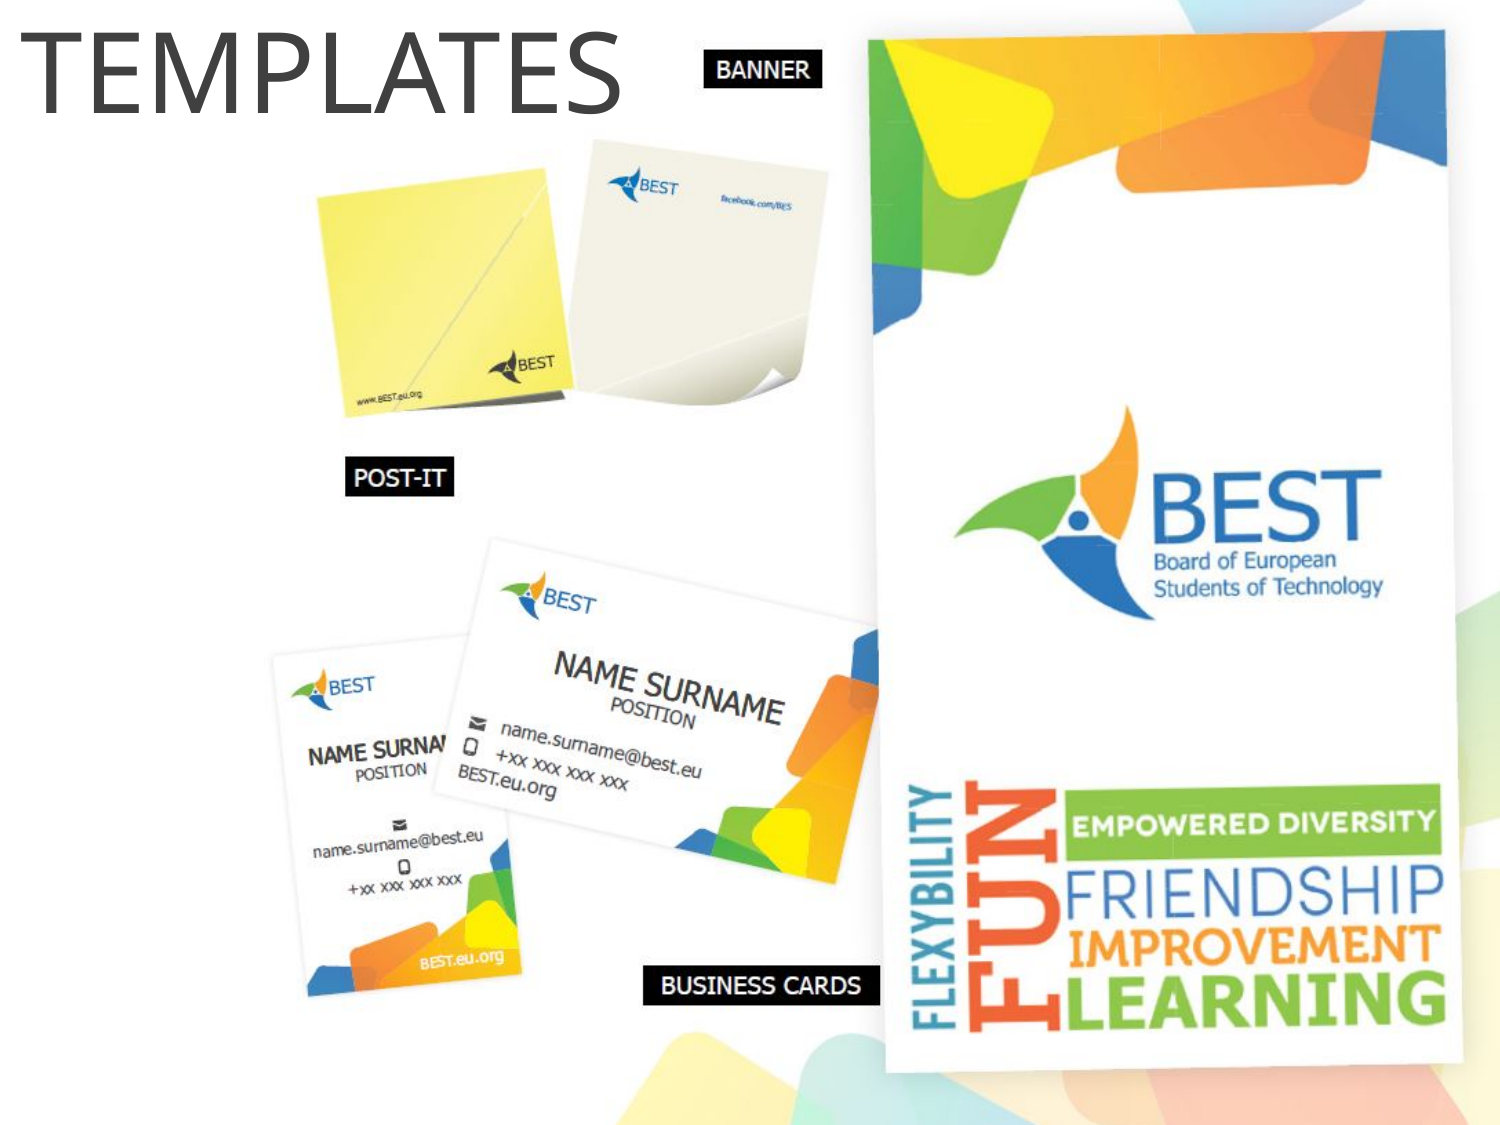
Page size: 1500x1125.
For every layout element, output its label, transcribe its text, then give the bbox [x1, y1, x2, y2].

picture [253, 0, 1500, 1125]
text_box TEMPLATES [5, 0, 249, 154]
